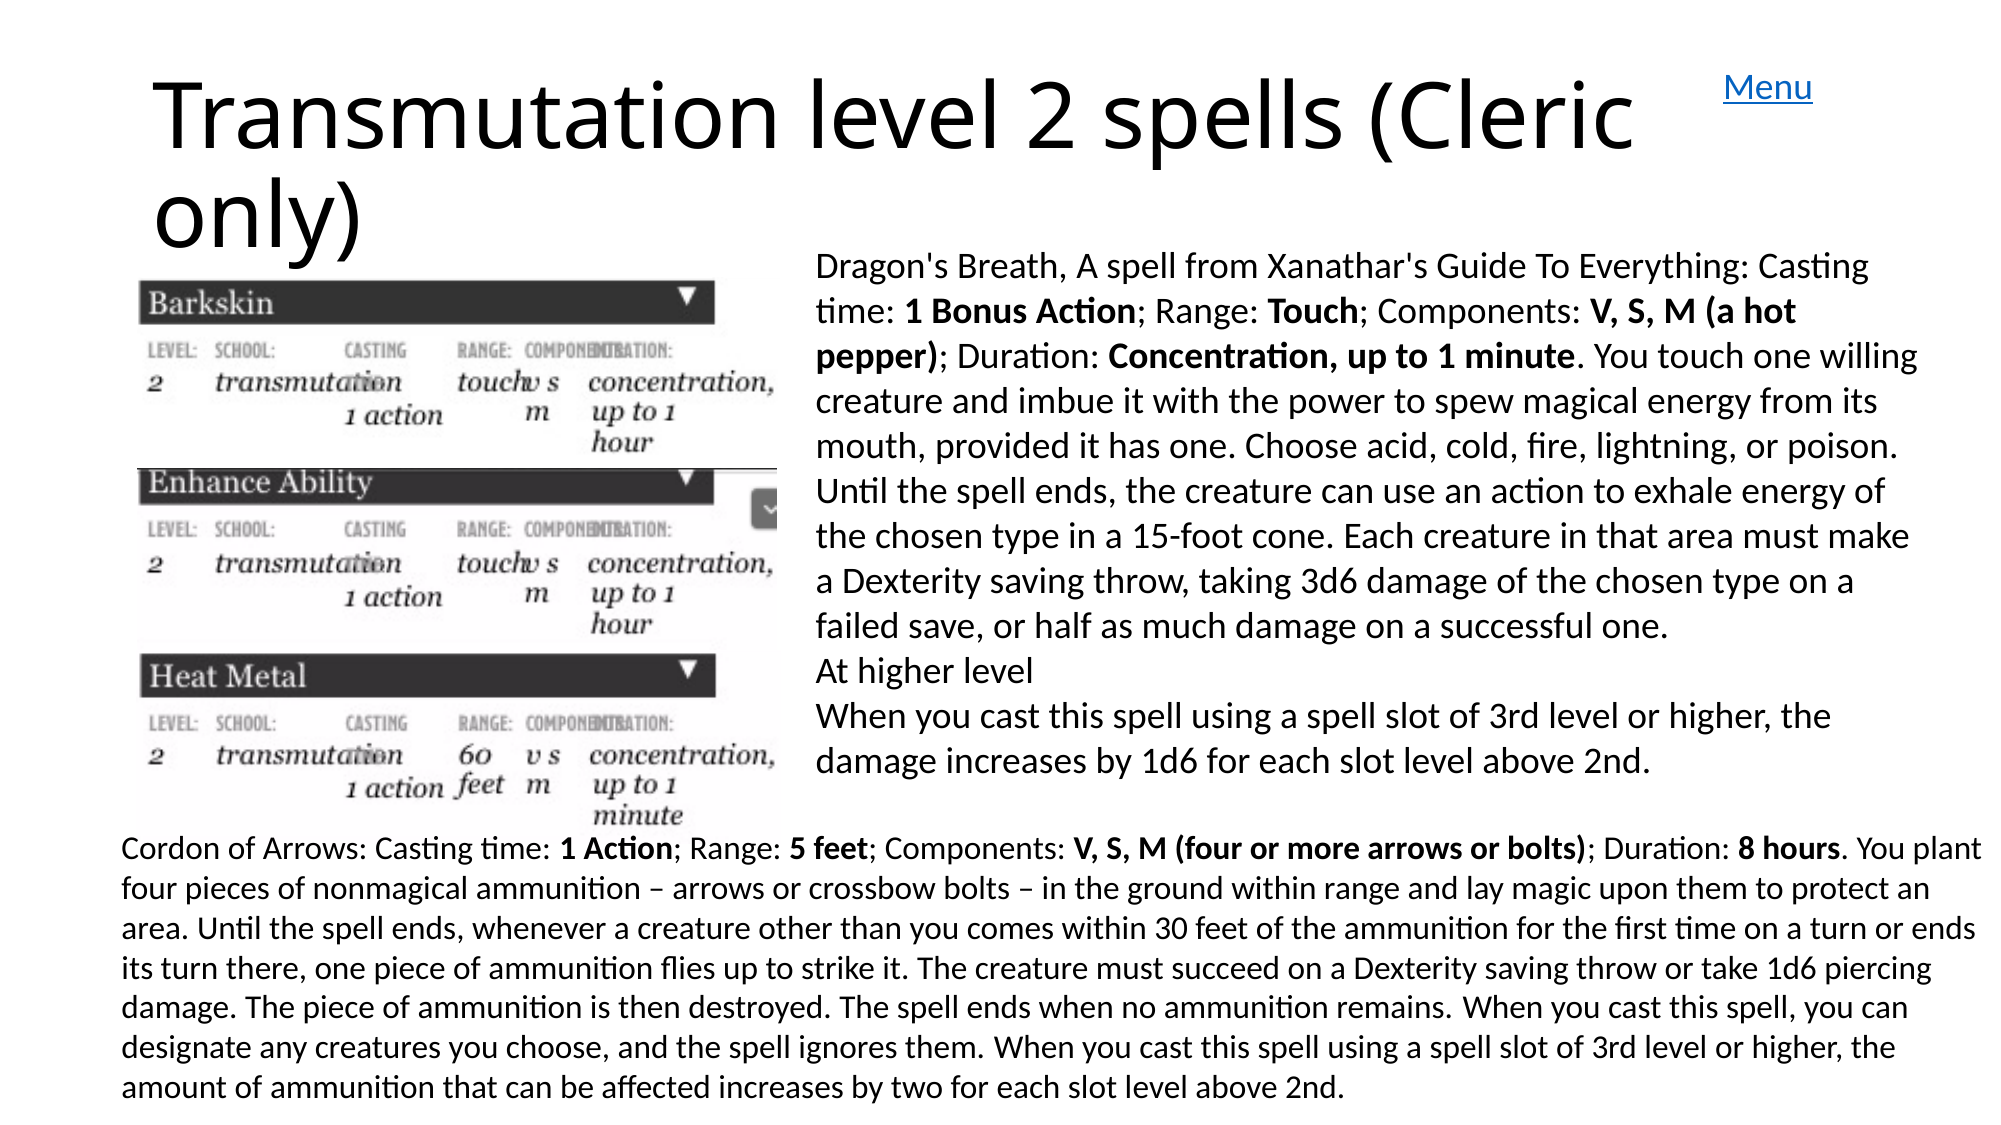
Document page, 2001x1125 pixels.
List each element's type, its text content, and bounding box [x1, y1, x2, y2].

picture [136, 468, 781, 844]
title Transmutation level 2 spells (Cleric only) [137, 59, 1863, 278]
text_box Cordon of Arrows: Casting time: 1 Action; Range: 5 feet; Components: V, S, M (four or more arrows or bolts); Duration: 8 hours. You plant four pieces of nonmagical ammunition – arrows or crossbow bolts – in the ground within range and lay magic upon them to protect an area. Until the spell ends, whenever a creature other than you comes within 30 feet of the ammunition for the first time on a turn or ends its turn there, one piece of ammunition flies up to strike it. The creature must succeed on a Dexterity saving throw or take 1d6 piercing damage. The piece of ammunition is then destroyed. The spell ends when no ammunition remains. When you cast this spell, you can designate any creatures you choose, and the spell ignores them. When you cast this spell using a spell slot of 3rd level or higher, the amount of ammunition that can be affected increases by two for each slot level above 2nd. [106, 818, 2000, 1113]
text_box Dragon's Breath, A spell from Xanathar's Guide To Everything: Casting time: 1 Bonus Action; Range: Touch; Components: V, S, M (a hot pepper); Duration: Concentration, up to 1 minute. You touch one willing creature and imbue it with the power to spew magical energy from its mouth, provided it has one. Choose acid, cold, fire, lightning, or poison. Until the spell ends, the creature can use an action to exhale energy of the chosen type in a 15-foot cone. Each creature in that area must make a Dexterity saving throw, taking 3d6 damage of the chosen type on a failed save, or half as much damage on a successful one. At higher level When you cast this spell using a spell slot of 3rd level or higher, the damage increases by 1d6 for each slot level above 2nd. [800, 233, 1934, 789]
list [137, 277, 780, 469]
text_box Menu [1347, 9, 1828, 115]
